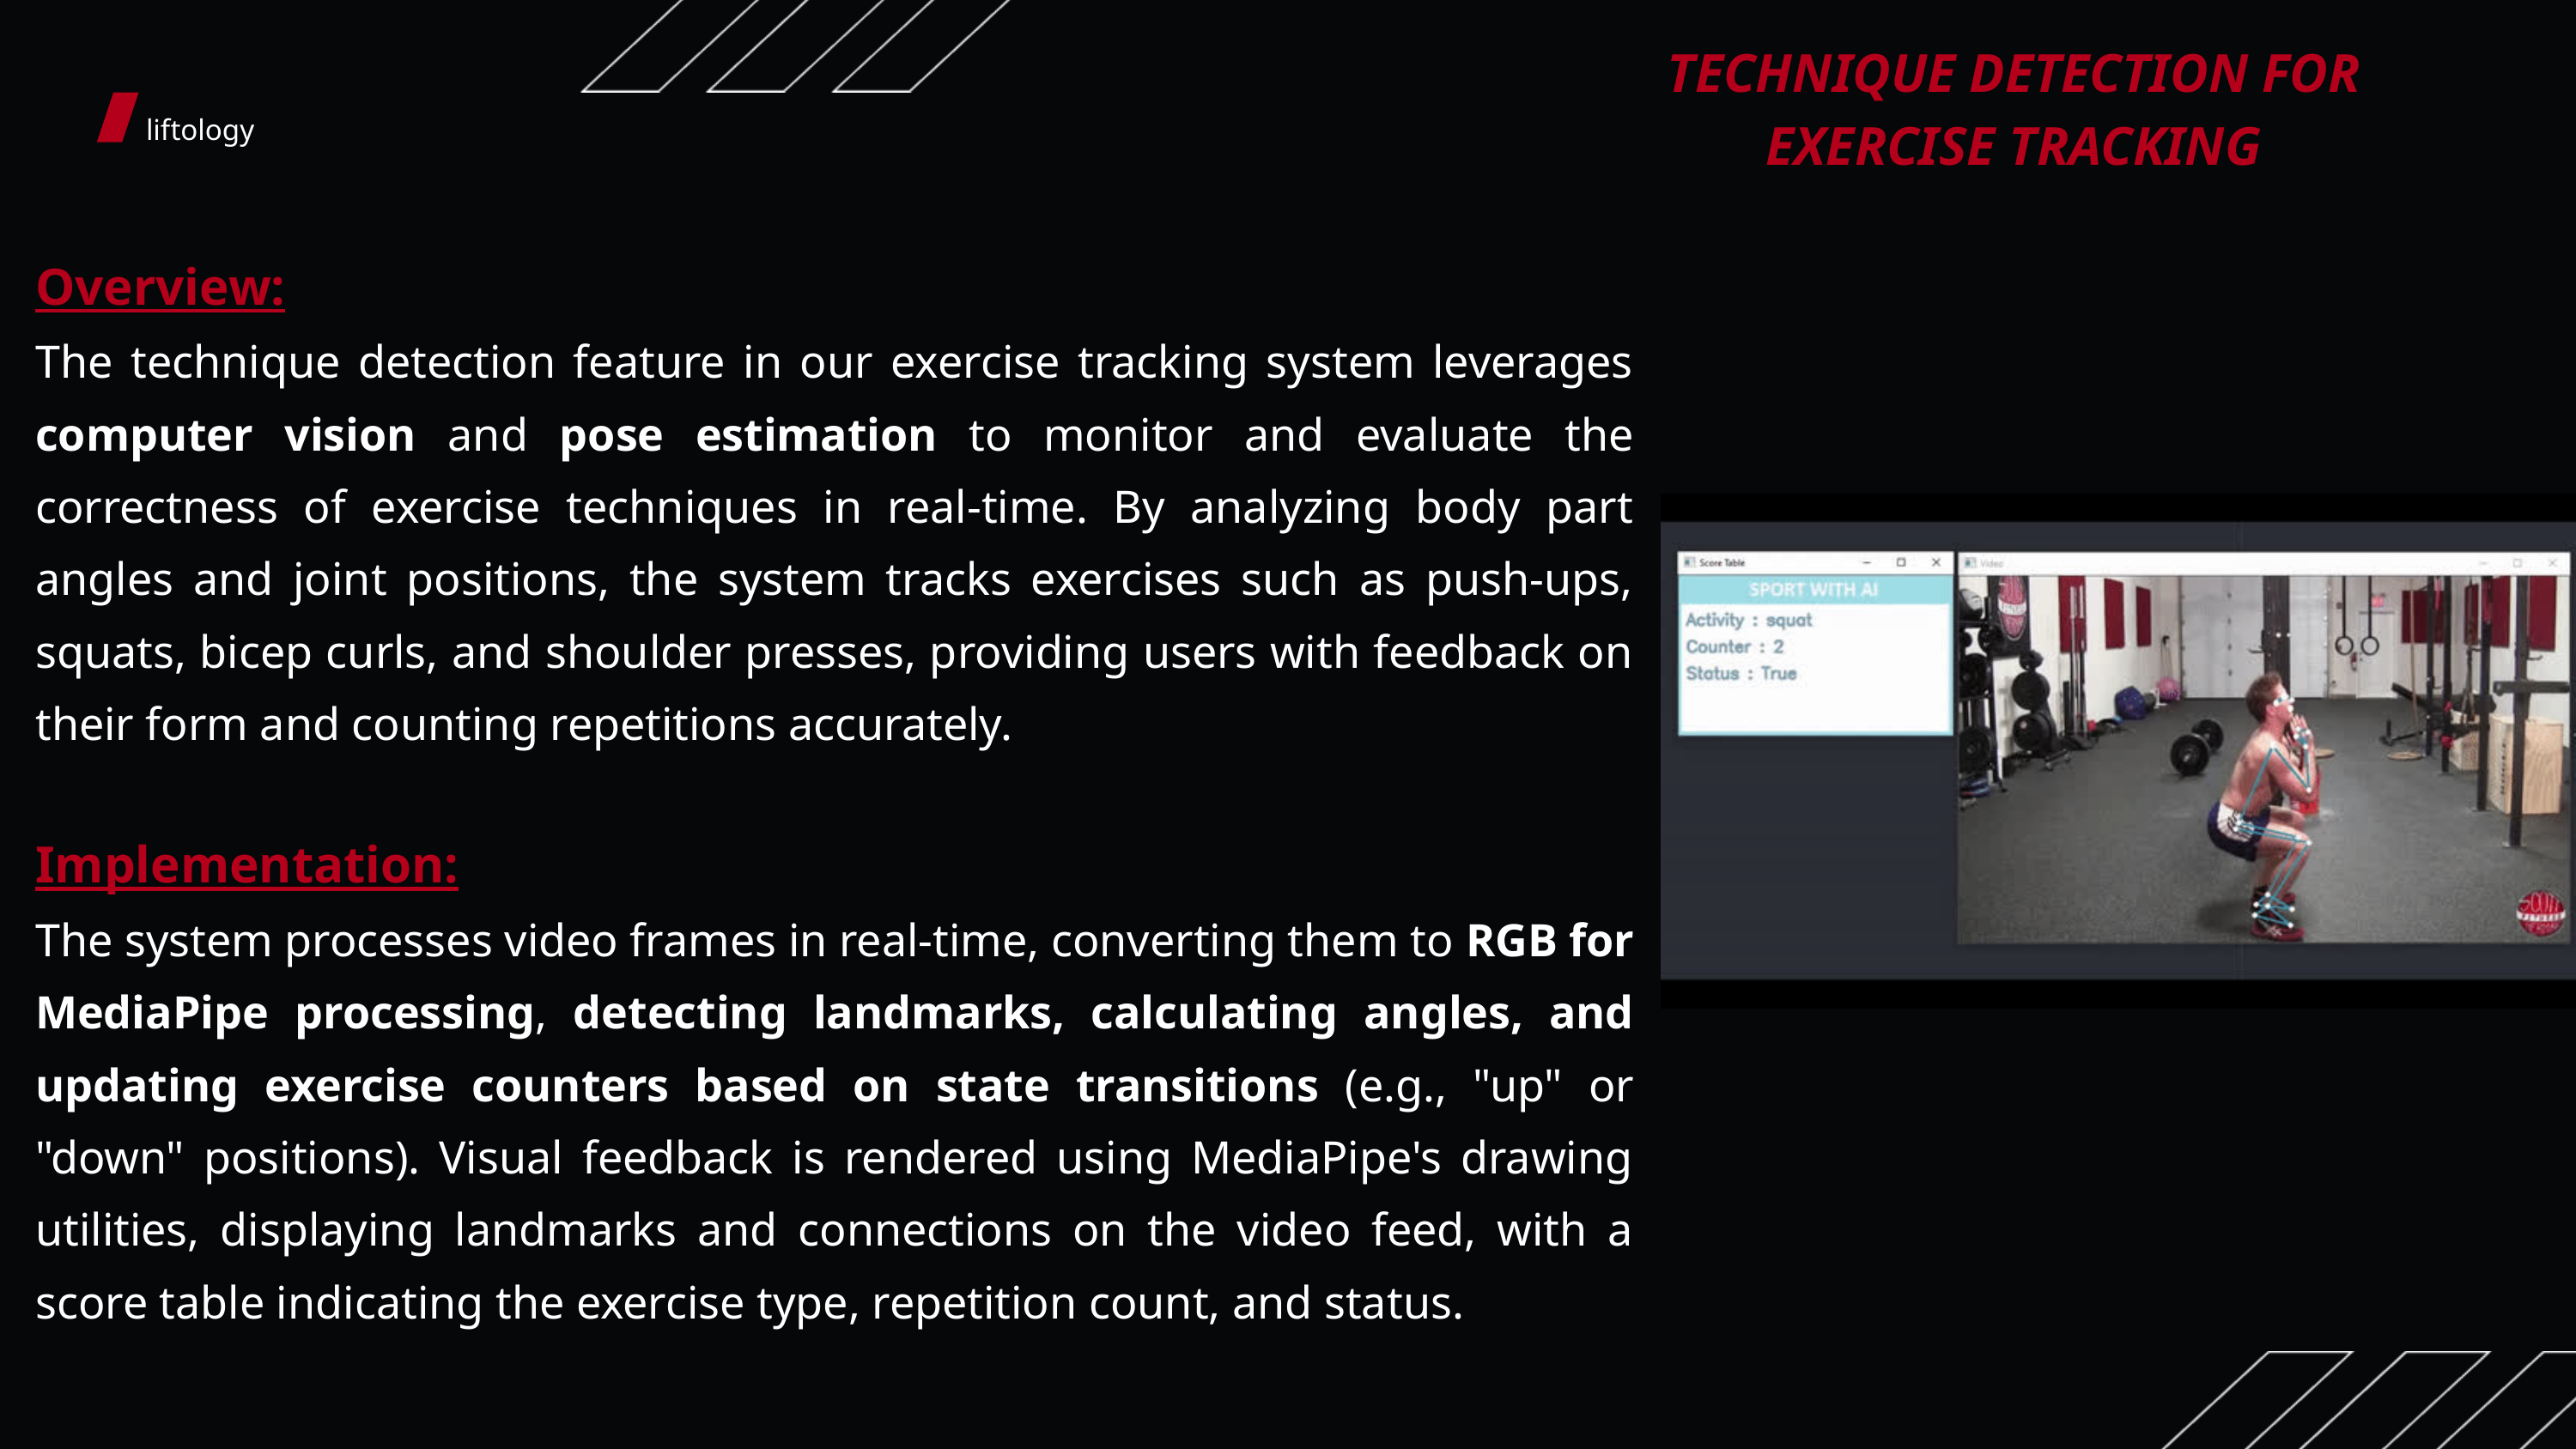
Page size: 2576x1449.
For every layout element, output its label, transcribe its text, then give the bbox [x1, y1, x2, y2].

text_box Overview: The technique detection feature in our exercise tracking system leverages computer vision and pose estimation to monitor and evaluate the correctness of exercise techniques in real-time. By analyzing body part angles and joint positions, the system tracks exercises such as push-ups, squats, bicep curls, and shoulder presses, providing users with feedback on their form and counting repetitions accurately. [35, 233, 1635, 649]
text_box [96, 92, 139, 142]
text_box [580, 0, 1035, 93]
text_box liftology [146, 106, 442, 147]
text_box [1660, 493, 2576, 1009]
text_box TECHNIQUE DETECTION FOR EXERCISE TRACKING [1596, 28, 2432, 176]
text_box Implementation: The system processes video frames in real-time, converting them to RGB for MediaPipe processing, detecting landmarks, calculating angles, and updating exercise counters based on state transitions (e.g., "up" or "down" positions). Visual feedback is rendered using MediaPipe's drawing utilities, displaying landmarks and connections on the video feed, with a score table indicating the exercise type, repetition count, and status. [35, 649, 1635, 1395]
text_box [2134, 1351, 2576, 1449]
